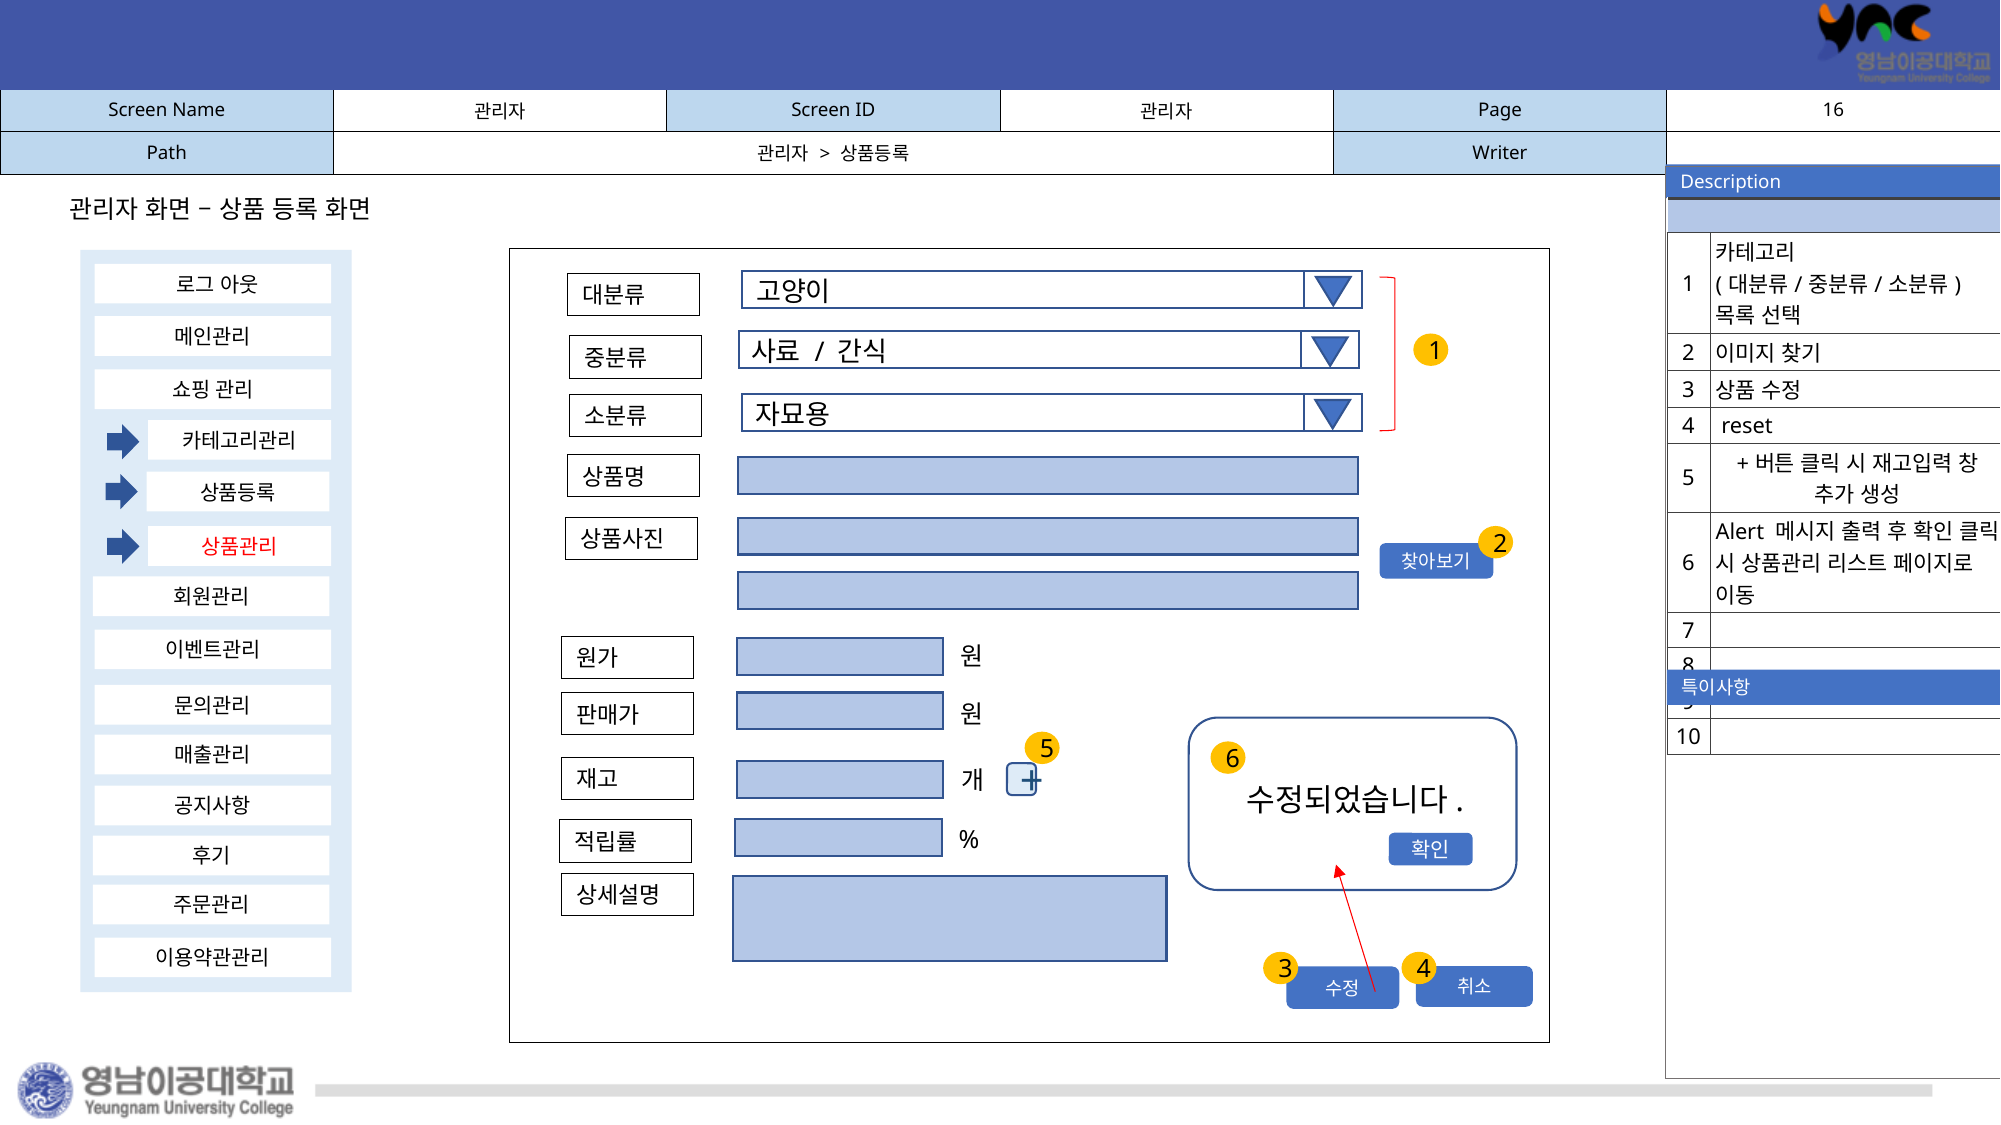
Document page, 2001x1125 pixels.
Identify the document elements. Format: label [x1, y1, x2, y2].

table_header [1334, 90, 1666, 131]
picture [1, 1058, 2000, 1125]
table_header [1, 90, 333, 131]
picture [0, 0, 2000, 90]
table_cell [1667, 132, 2000, 163]
table_header [334, 90, 666, 131]
text_box [1665, 163, 2000, 1079]
text_box [55, 186, 795, 232]
table_cell [1334, 132, 1666, 174]
text_box [80, 249, 352, 993]
table_header [1001, 90, 1333, 131]
table_header [1667, 90, 2000, 131]
text_box [509, 248, 1603, 1043]
table_cell [334, 132, 1333, 174]
table_header [667, 90, 1000, 131]
table_cell [1, 132, 333, 174]
